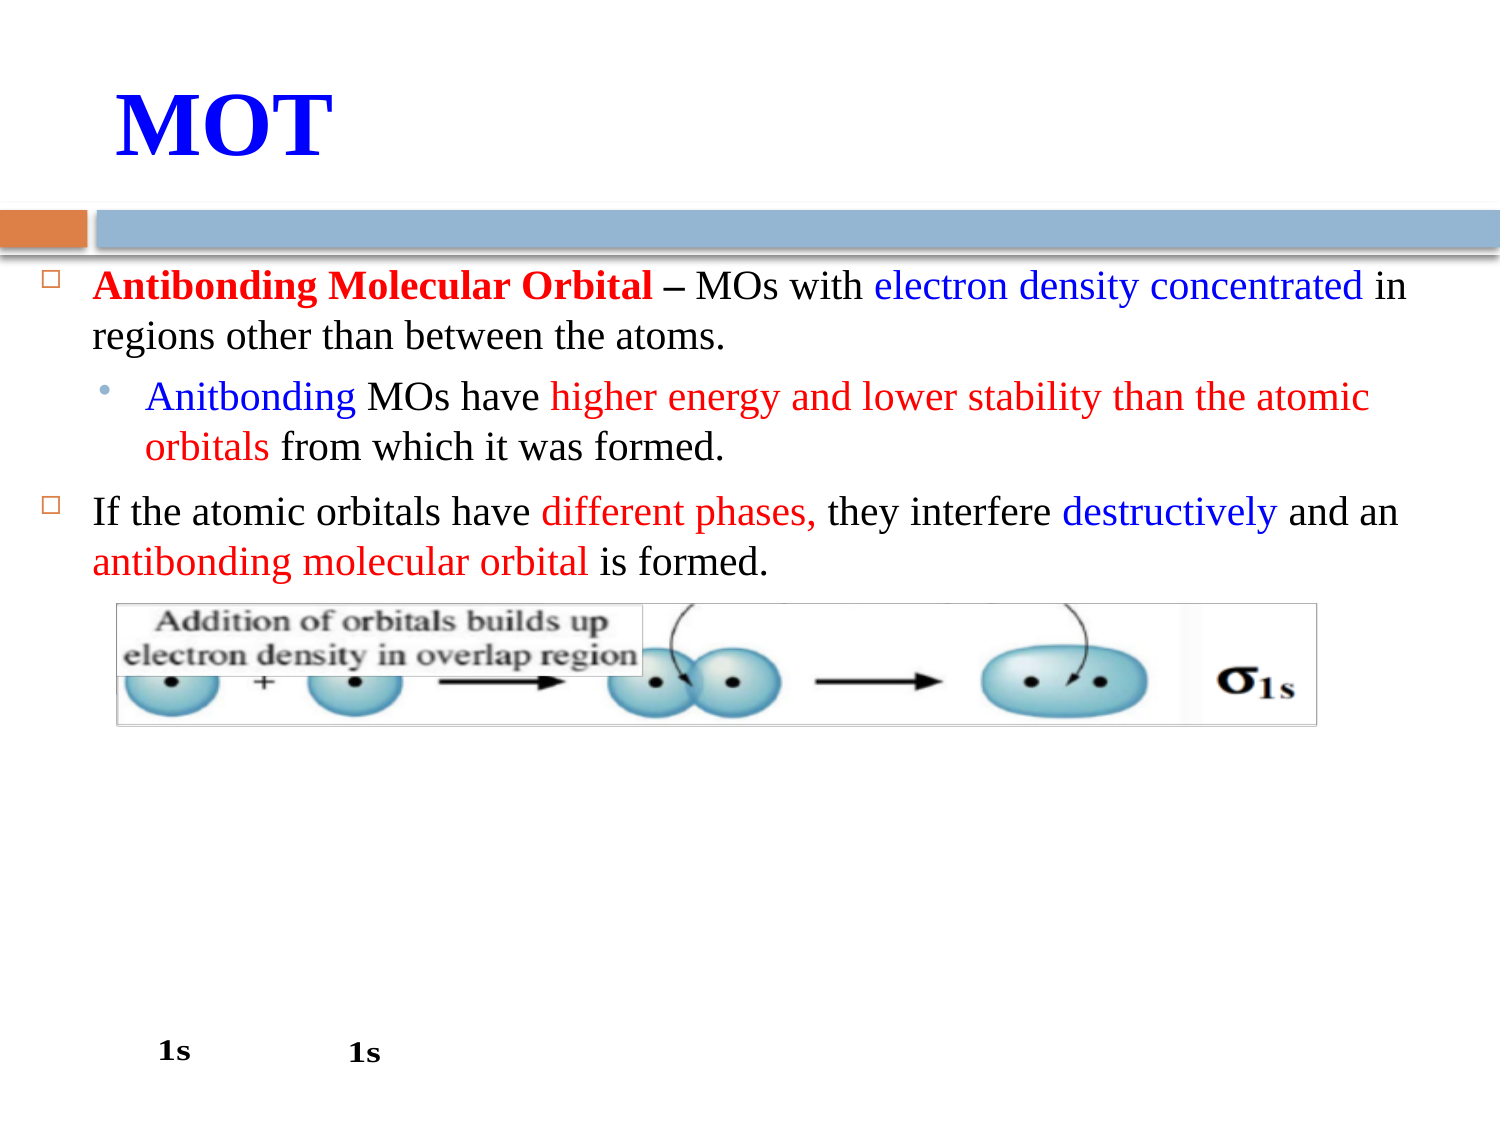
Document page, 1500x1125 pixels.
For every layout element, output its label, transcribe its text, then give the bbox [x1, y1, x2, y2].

title MOT [100, 37, 1438, 200]
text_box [112, 599, 1388, 1083]
list Antibonding Molecular Orbital – MOs with electron density concentrated in regions other than between the atoms. Anitbonding MOs have higher energy and lower stability than the atomic orbitals from which it was formed. If the atomic orbitals have different phases, they interfere destructively and an antibonding molecular orbital is formed. [24, 249, 1475, 1088]
